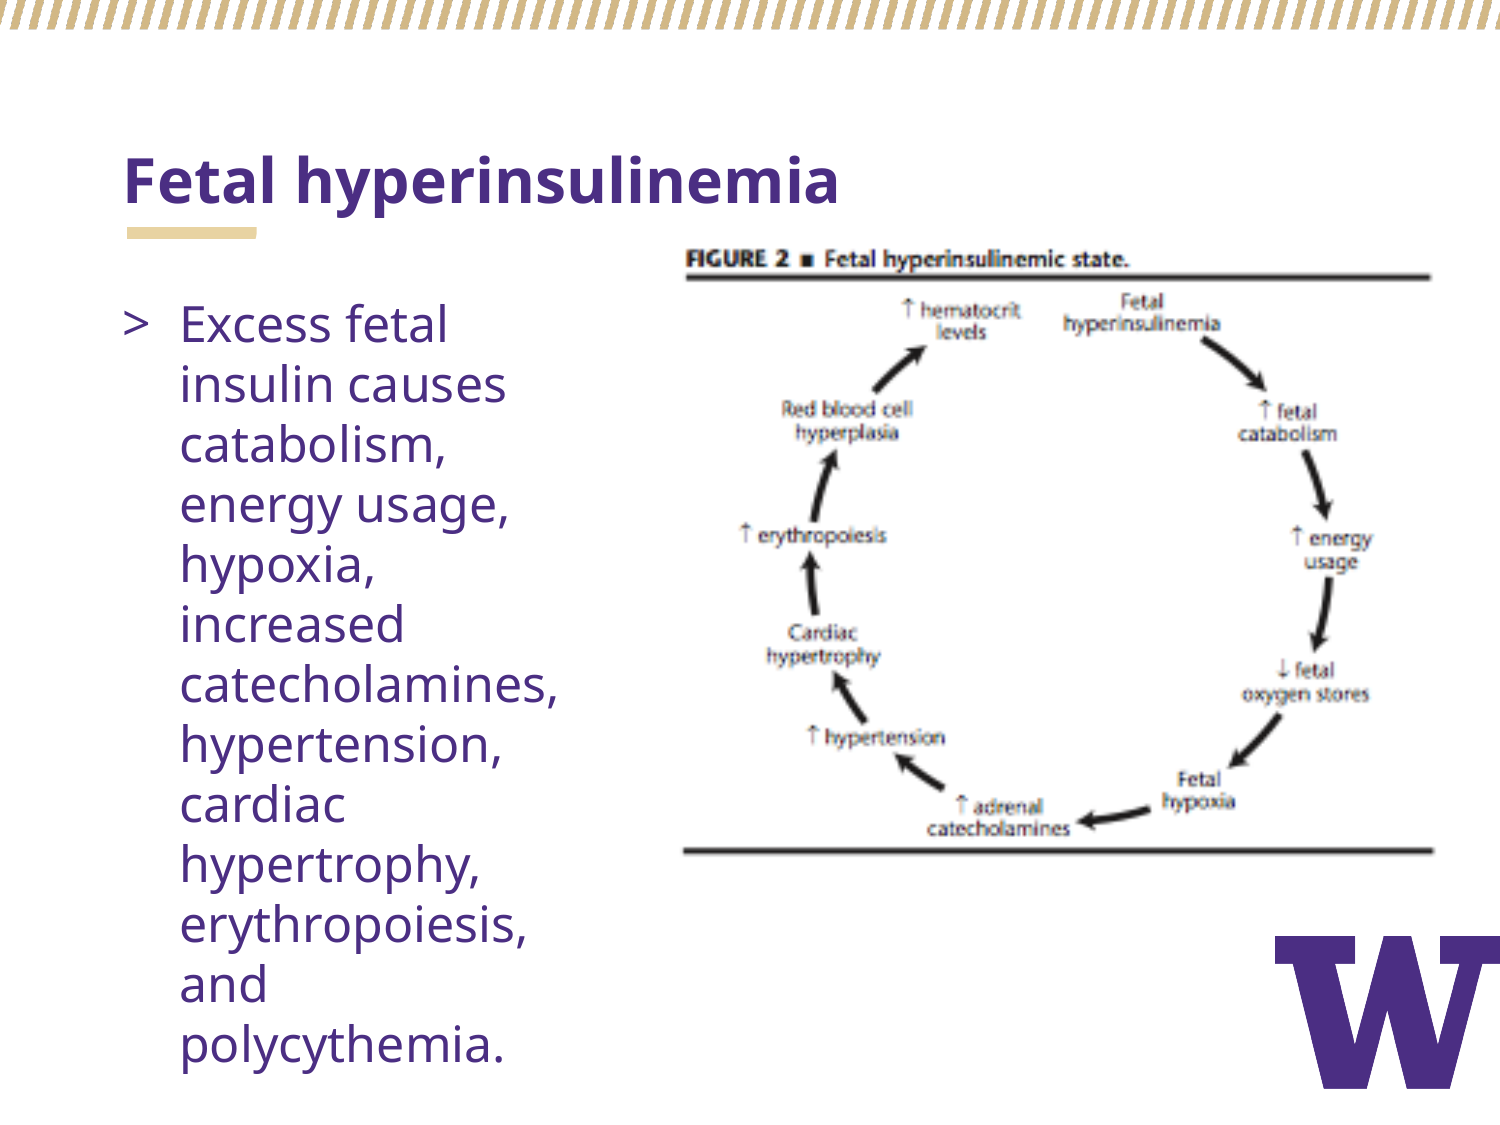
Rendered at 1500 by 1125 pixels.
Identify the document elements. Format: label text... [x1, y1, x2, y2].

list Excess fetal insulin causes catabolism, energy usage, hypoxia, increased catecholamines, hypertension, cardiac hypertrophy, erythropoiesis, and polycythemia. (Fig from Barnes-Powell, 2007) [108, 284, 613, 893]
title Fetal hyperinsulinemia [108, 60, 1453, 224]
picture [1275, 936, 1500, 1089]
picture [667, 230, 1500, 893]
picture [0, 0, 1500, 33]
